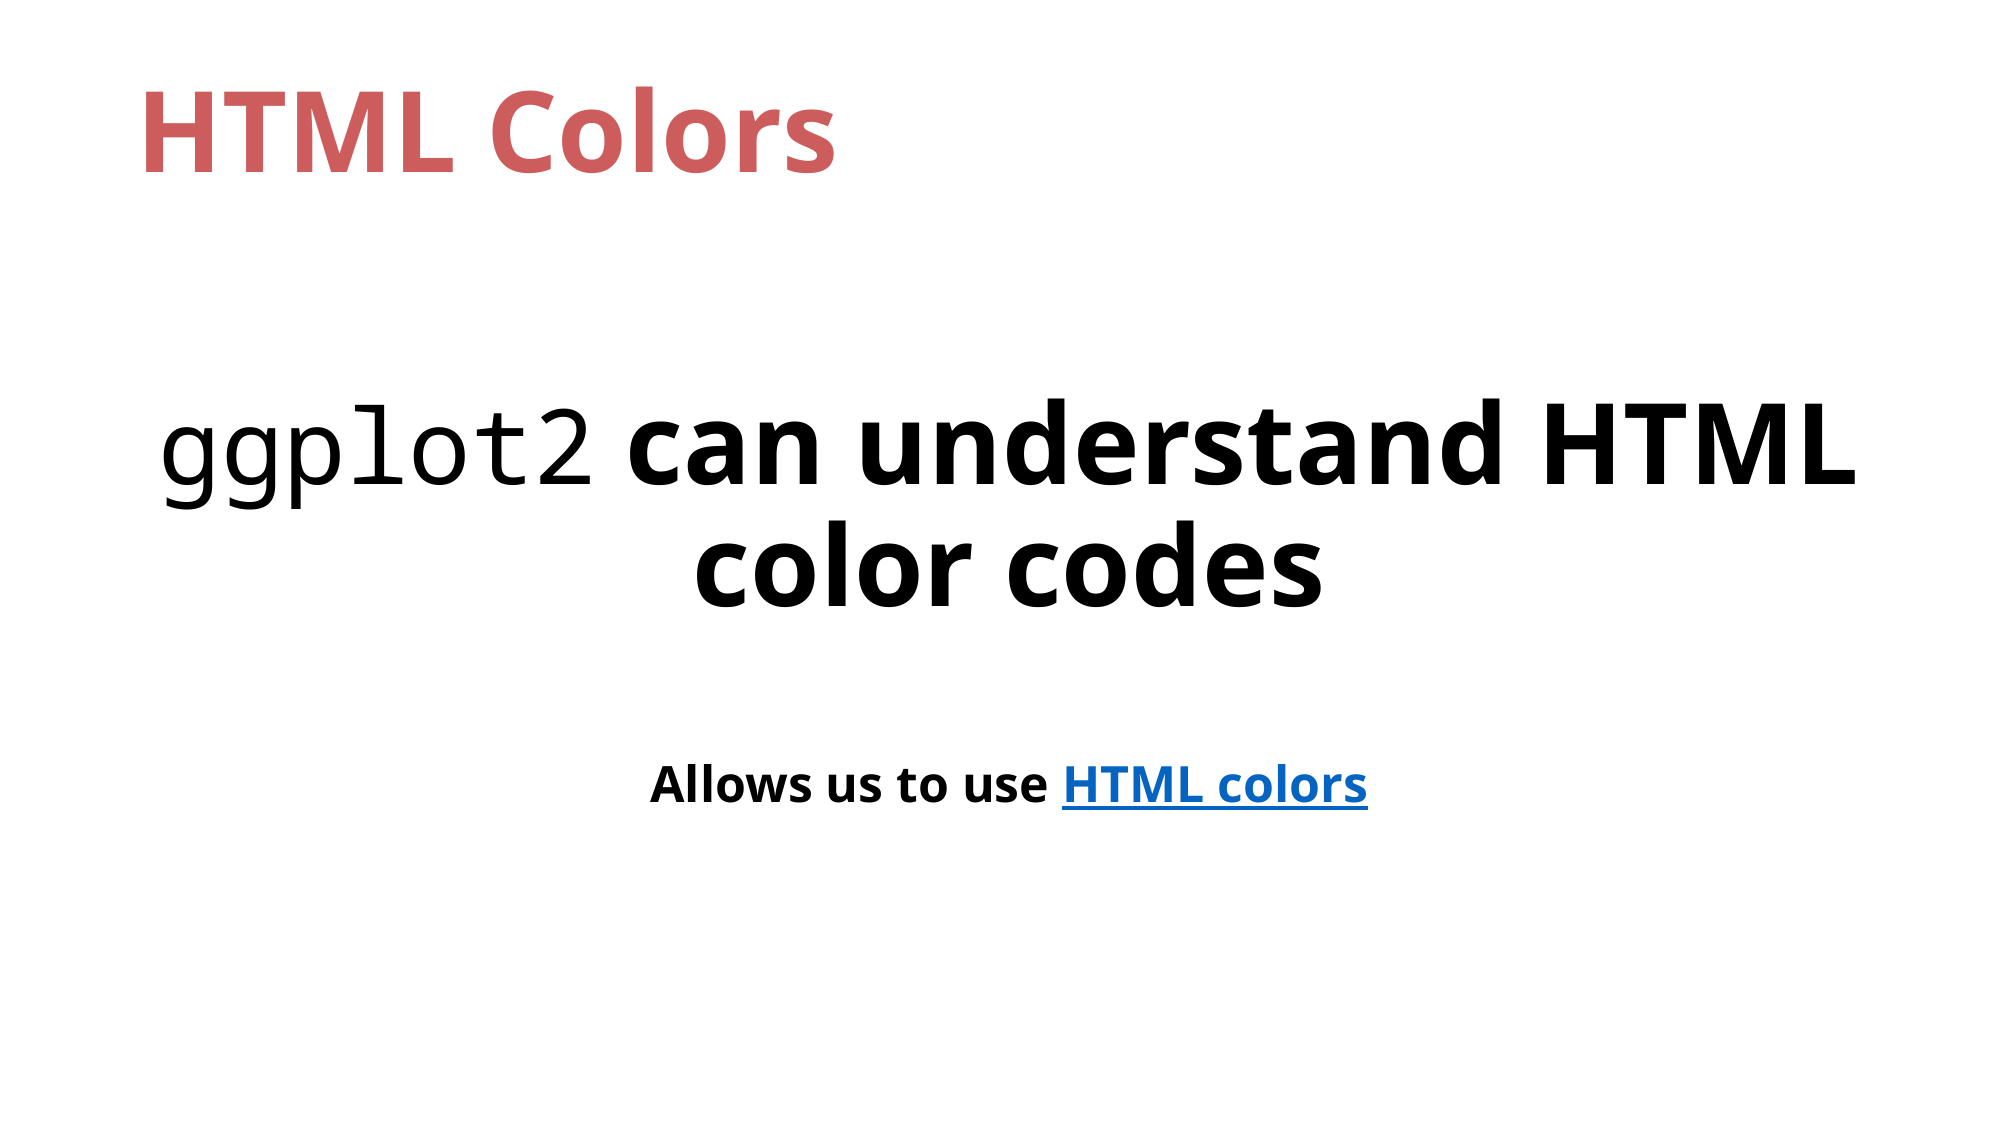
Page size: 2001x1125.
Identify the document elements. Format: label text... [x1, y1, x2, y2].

text_box Allows us to use HTML colors [451, 738, 1567, 867]
title HTML Colors [121, 60, 1873, 213]
text_box ggplot2 can understand HTML color codes [121, 372, 1898, 502]
